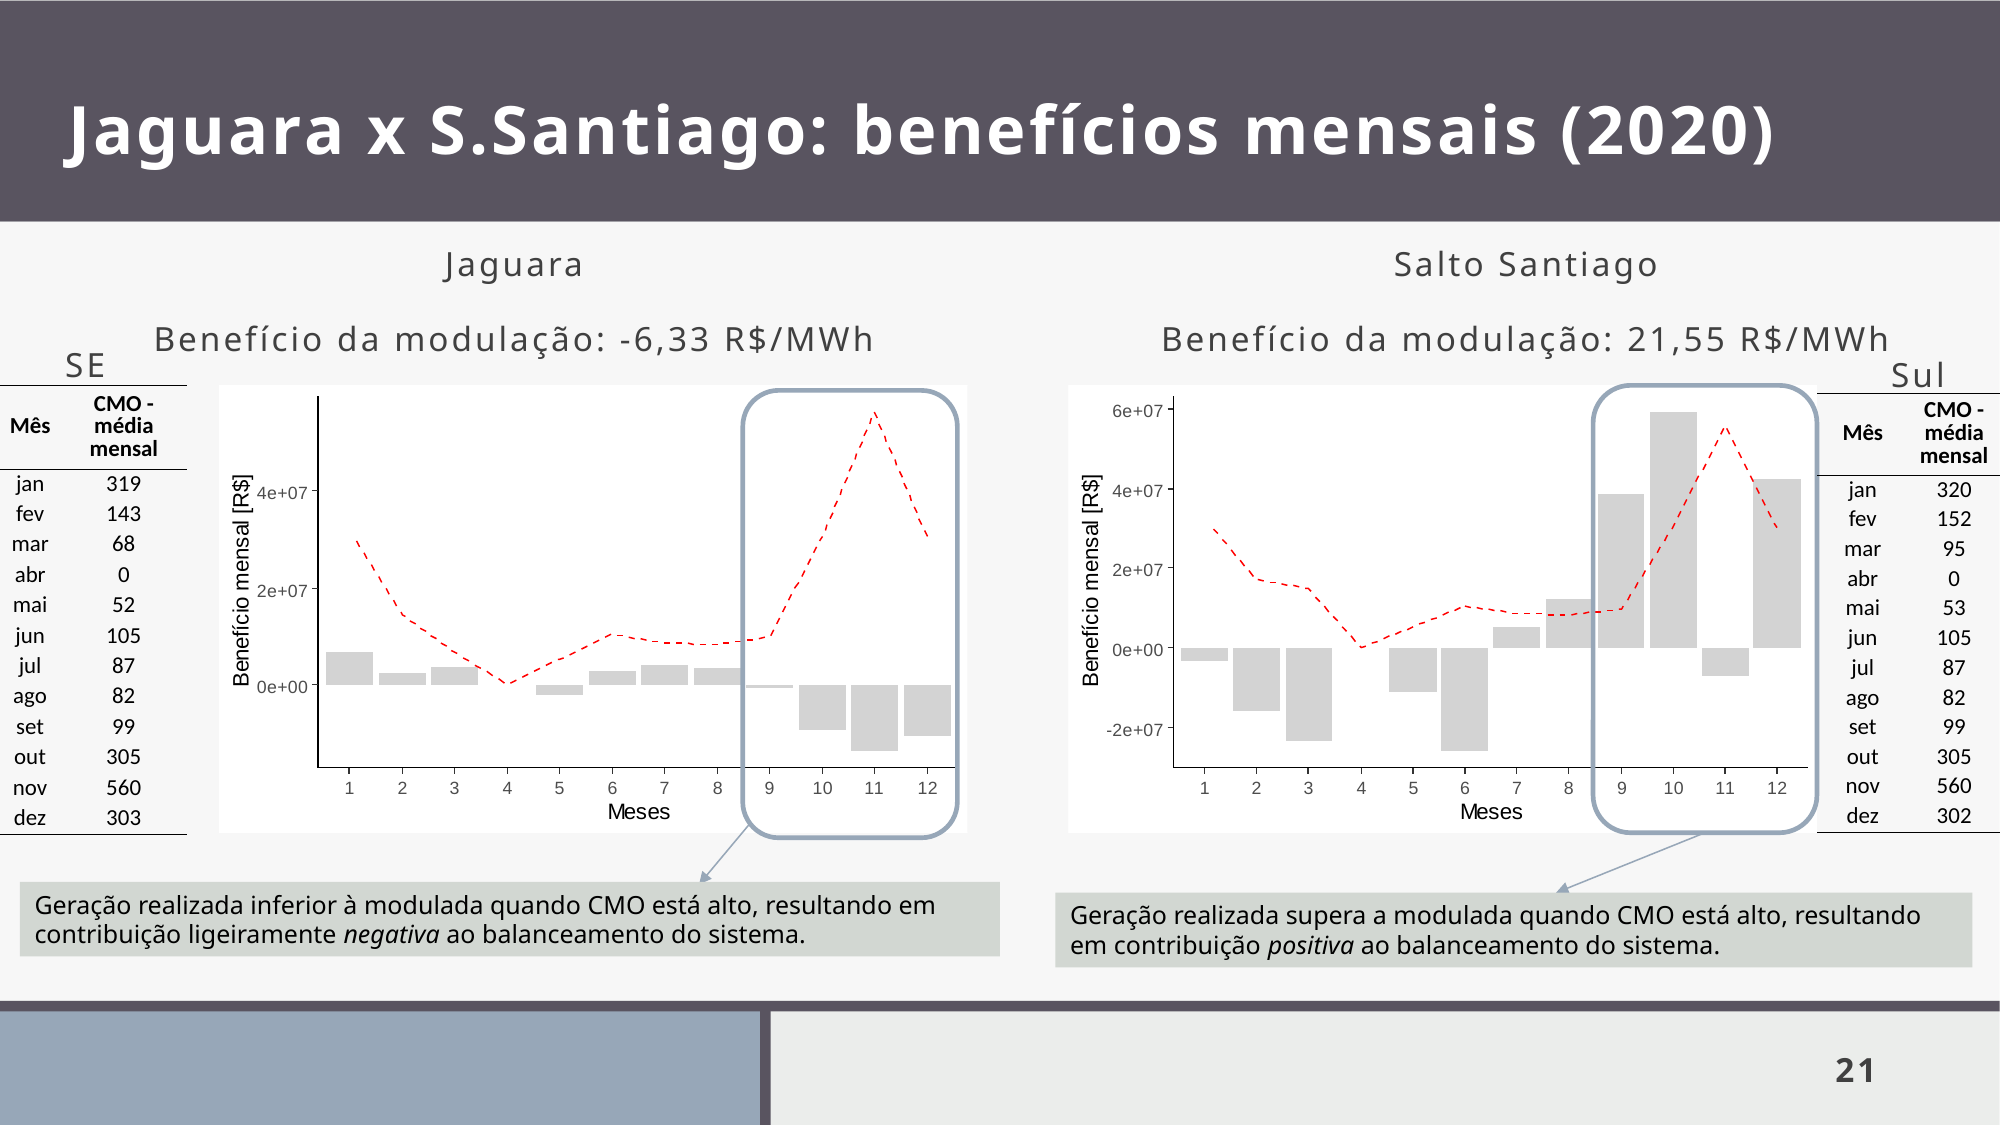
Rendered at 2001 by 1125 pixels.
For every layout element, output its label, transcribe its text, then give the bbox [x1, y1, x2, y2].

table_cell 105 [60, 621, 187, 652]
table_cell abr [1818, 565, 1908, 594]
table_cell ago [1818, 684, 1908, 713]
table_cell out [1818, 743, 1908, 773]
table_cell 53 [1908, 594, 2000, 624]
table_cell 99 [60, 713, 187, 743]
table_cell 95 [1908, 535, 2000, 565]
table_cell 87 [60, 652, 187, 682]
table_cell jul [1818, 654, 1908, 684]
table_cell 99 [1908, 713, 2000, 743]
table_header CMO - média mensal [1908, 394, 2000, 475]
slide_number 21 [1733, 1035, 1895, 1110]
table_cell fev [1818, 505, 1908, 535]
list SE [19, 326, 151, 383]
table_cell 560 [60, 774, 187, 804]
table_cell jan [1818, 476, 1908, 505]
table_header Mês [1818, 394, 1908, 475]
table_cell 305 [1908, 743, 2000, 773]
picture [1068, 385, 1818, 833]
table_cell dez [1818, 802, 1908, 832]
table_cell 302 [1908, 802, 2000, 832]
table_cell mar [1818, 535, 1908, 565]
table_cell 320 [1908, 476, 2000, 505]
table_cell abr [0, 561, 60, 591]
table_cell 305 [60, 743, 187, 774]
table_cell 303 [60, 804, 187, 834]
table_cell 319 [60, 470, 187, 500]
table_cell 87 [1908, 654, 2000, 684]
table_cell mai [0, 591, 60, 621]
list Sul [1852, 336, 1984, 393]
text_box Geração realizada inferior à modulada quando CMO está alto, resultando em contribuição ligeiramente negativa ao balanceamento do sistema. [19, 881, 1000, 957]
table_cell jan [0, 470, 60, 500]
table_cell 105 [1908, 624, 2000, 654]
table_cell set [1818, 713, 1908, 743]
table_cell jun [1818, 624, 1908, 654]
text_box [698, 824, 750, 885]
table_cell 560 [1908, 773, 2000, 802]
table_cell 82 [60, 682, 187, 713]
table_cell 0 [1908, 565, 2000, 594]
text_box Geração realizada supera a modulada quando CMO está alto, resultando em contribuição positiva ao balanceamento do sistema. [1055, 892, 1973, 968]
table_cell nov [1818, 773, 1908, 802]
table_cell 152 [1908, 505, 2000, 535]
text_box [1555, 832, 1706, 894]
table_cell ago [0, 682, 60, 713]
table_cell 52 [60, 591, 187, 621]
table_cell dez [0, 804, 60, 834]
table_cell 0 [60, 561, 187, 591]
table_cell jul [0, 652, 60, 682]
list Jaguara Benefício da modulação: -6,33 R$/MWh [106, 216, 922, 367]
table_header Mês [0, 386, 60, 469]
table_cell mai [1818, 594, 1908, 624]
table_cell 68 [60, 530, 187, 561]
text_box [758, 833, 942, 839]
list Salto Santiago Benefício da modulação: 21,55 R$/MWh [1118, 231, 1934, 352]
table_cell 82 [1908, 684, 2000, 713]
table_cell nov [0, 774, 60, 804]
table_cell mar [0, 530, 60, 561]
table_cell jun [0, 621, 60, 652]
table_cell set [0, 713, 60, 743]
title Jaguara x S.Santiago: benefícios mensais (2020) [50, 29, 1991, 184]
table_cell out [0, 743, 60, 774]
table_header CMO - média mensal [60, 386, 187, 469]
table_cell 143 [60, 500, 187, 530]
picture [218, 385, 968, 833]
table_cell fev [0, 500, 60, 530]
